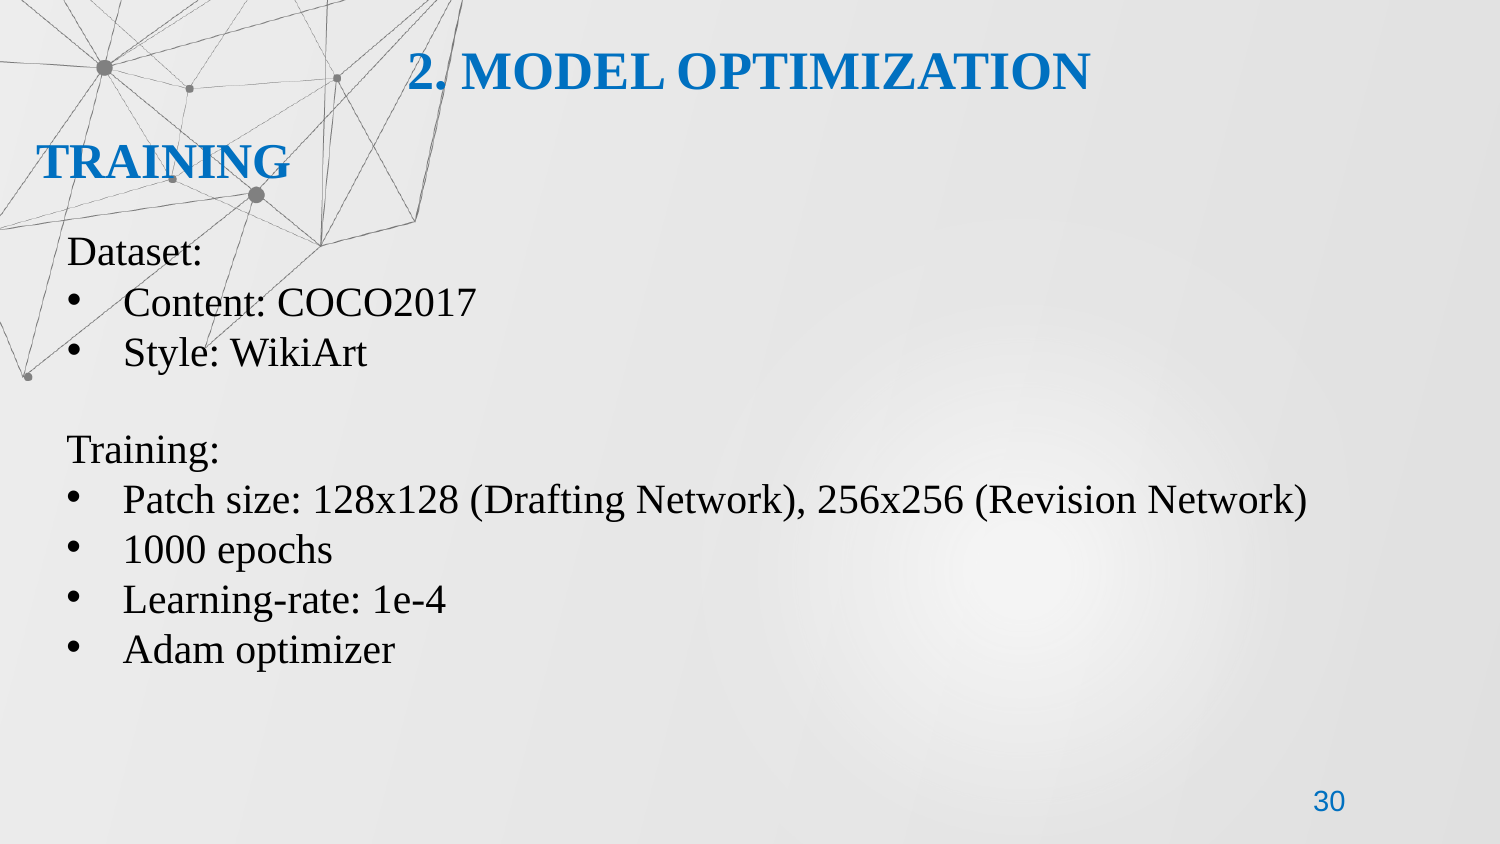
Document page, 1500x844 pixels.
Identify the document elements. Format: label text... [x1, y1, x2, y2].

subtitle TRAINING [21, 113, 890, 203]
text_box 30 [1298, 774, 1371, 825]
picture [0, 0, 1500, 844]
text_box ​Dataset: Content: COCO2017 Style: WikiArt [51, 216, 1128, 382]
text_box Training: Patch size: 128x128 (Drafting Network), 256x256 (Revision Network) 1000 epochs Learning-rate: 1e-4 Adam optimizer [51, 413, 1359, 729]
title 2. MODEL OPTIMIZATION [322, 20, 1178, 141]
